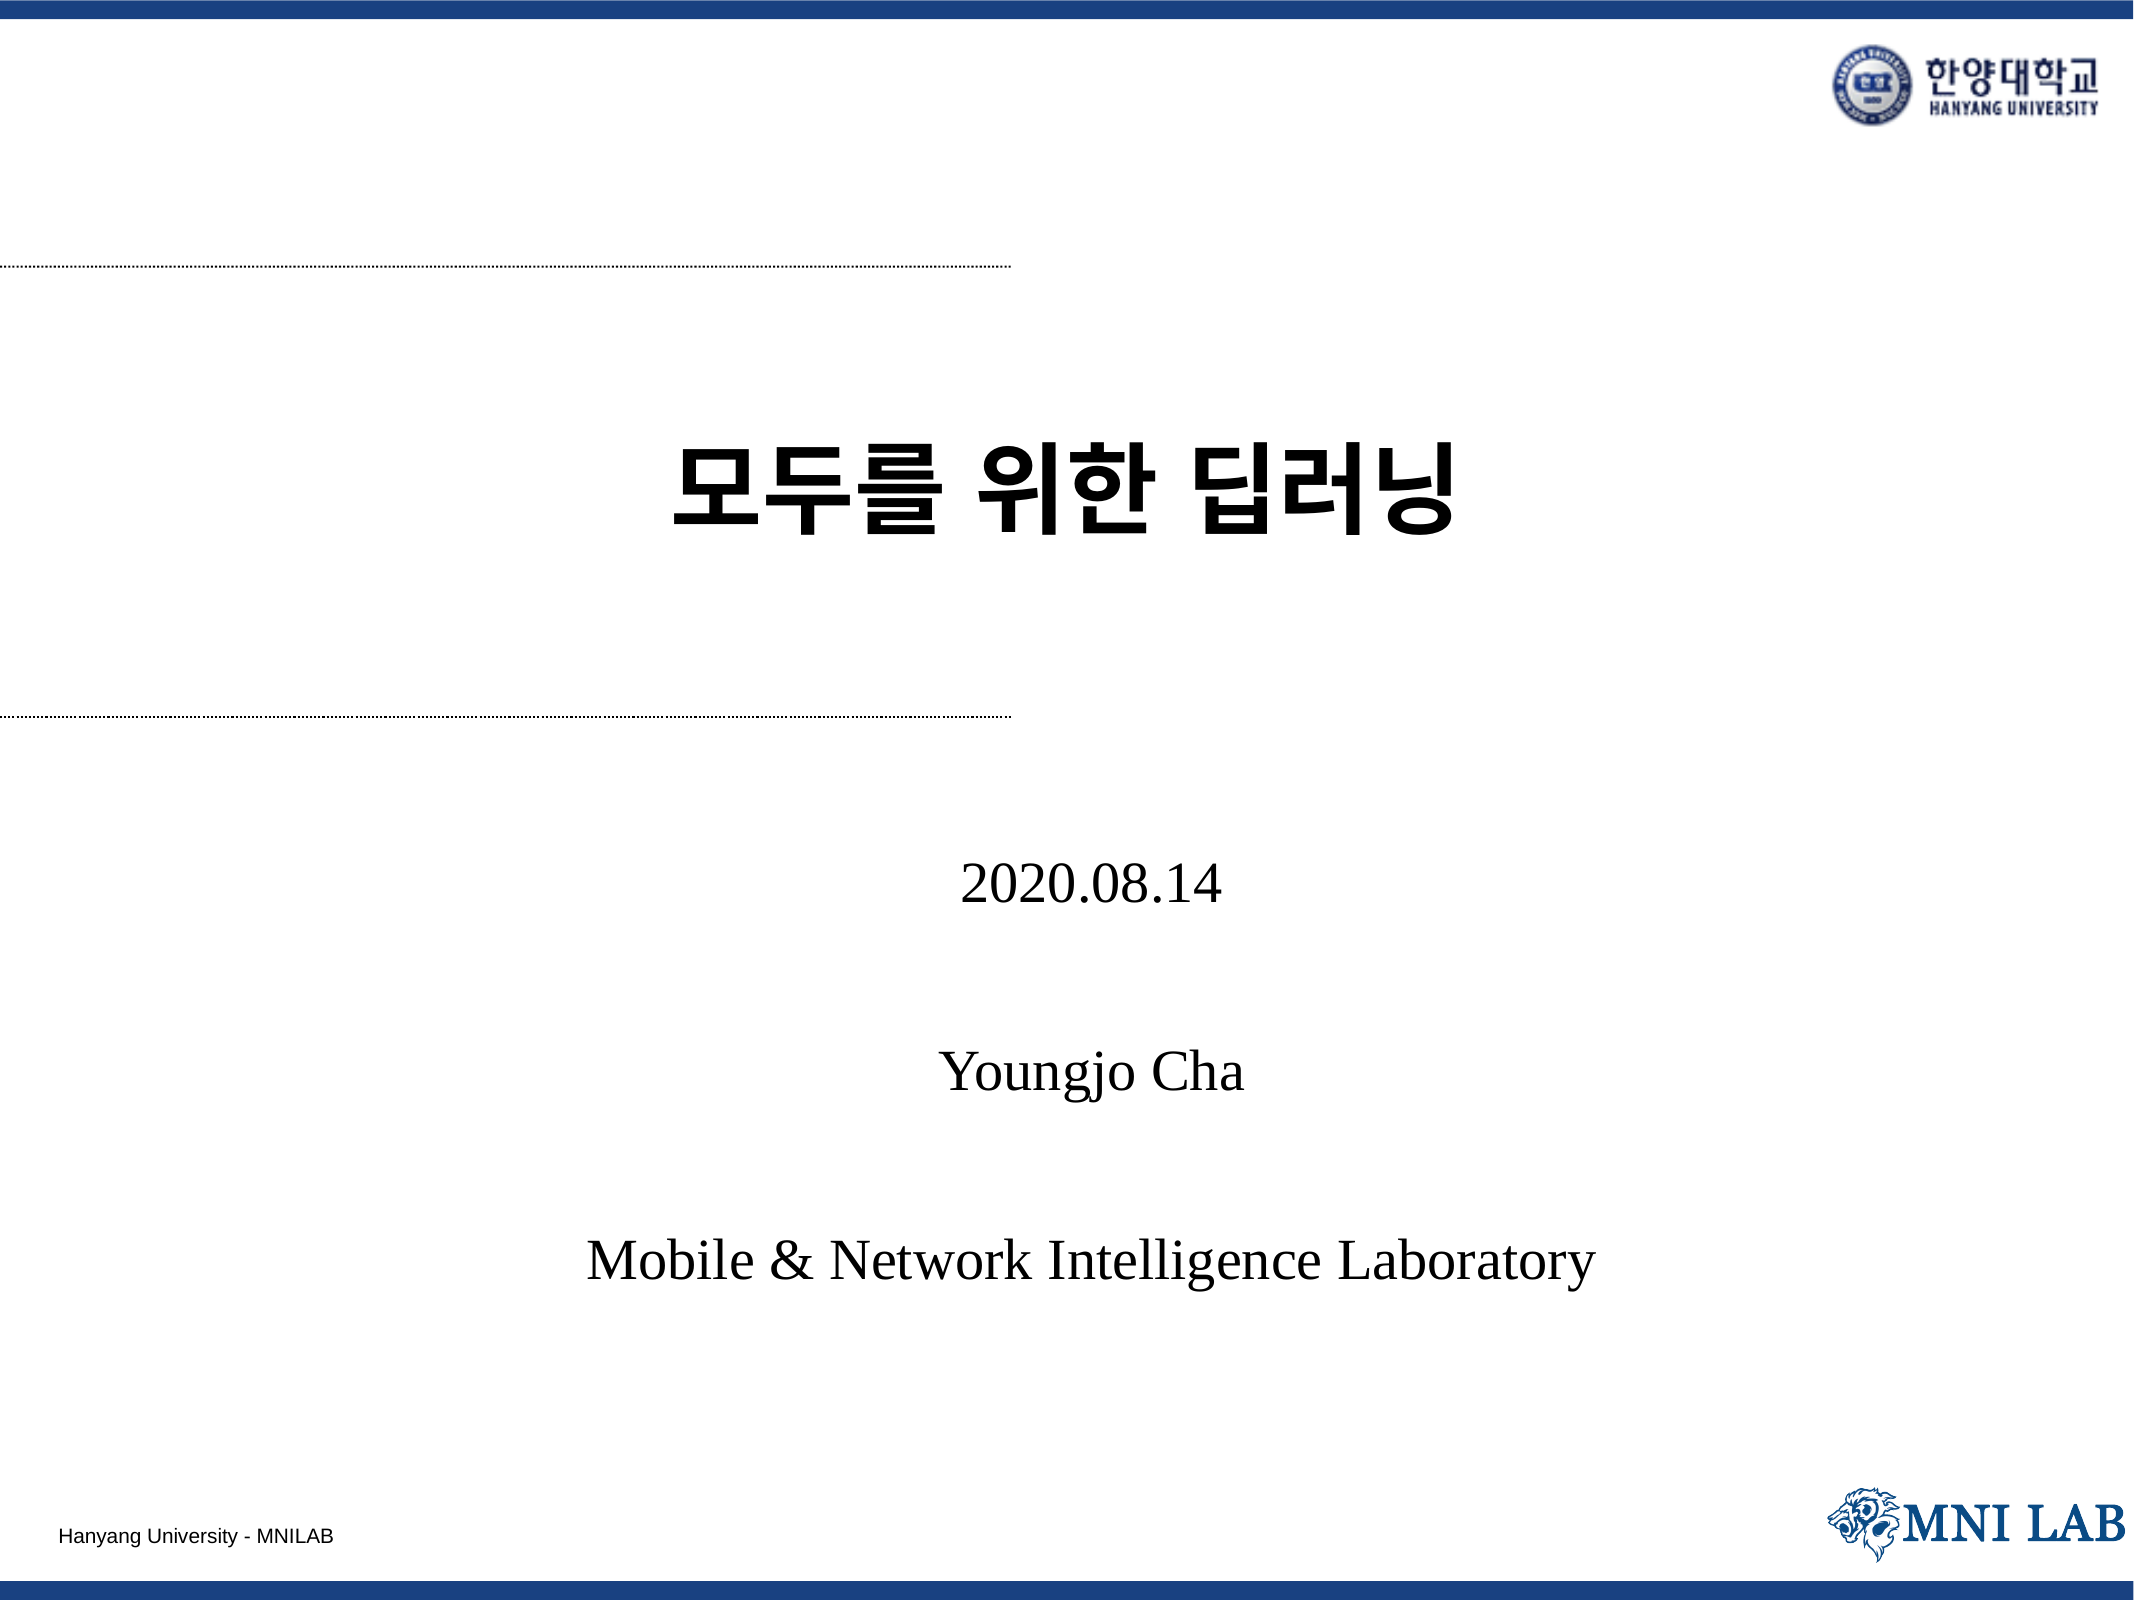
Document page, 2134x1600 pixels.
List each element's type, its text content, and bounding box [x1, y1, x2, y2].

picture [1804, 43, 2134, 129]
text_box 2020.08.14 Youngjo Cha Mobile & Network Intelligence Laboratory [344, 741, 1839, 1380]
picture [1827, 1487, 2128, 1563]
title 모두를 위한 딥러닝 [159, 314, 1974, 659]
